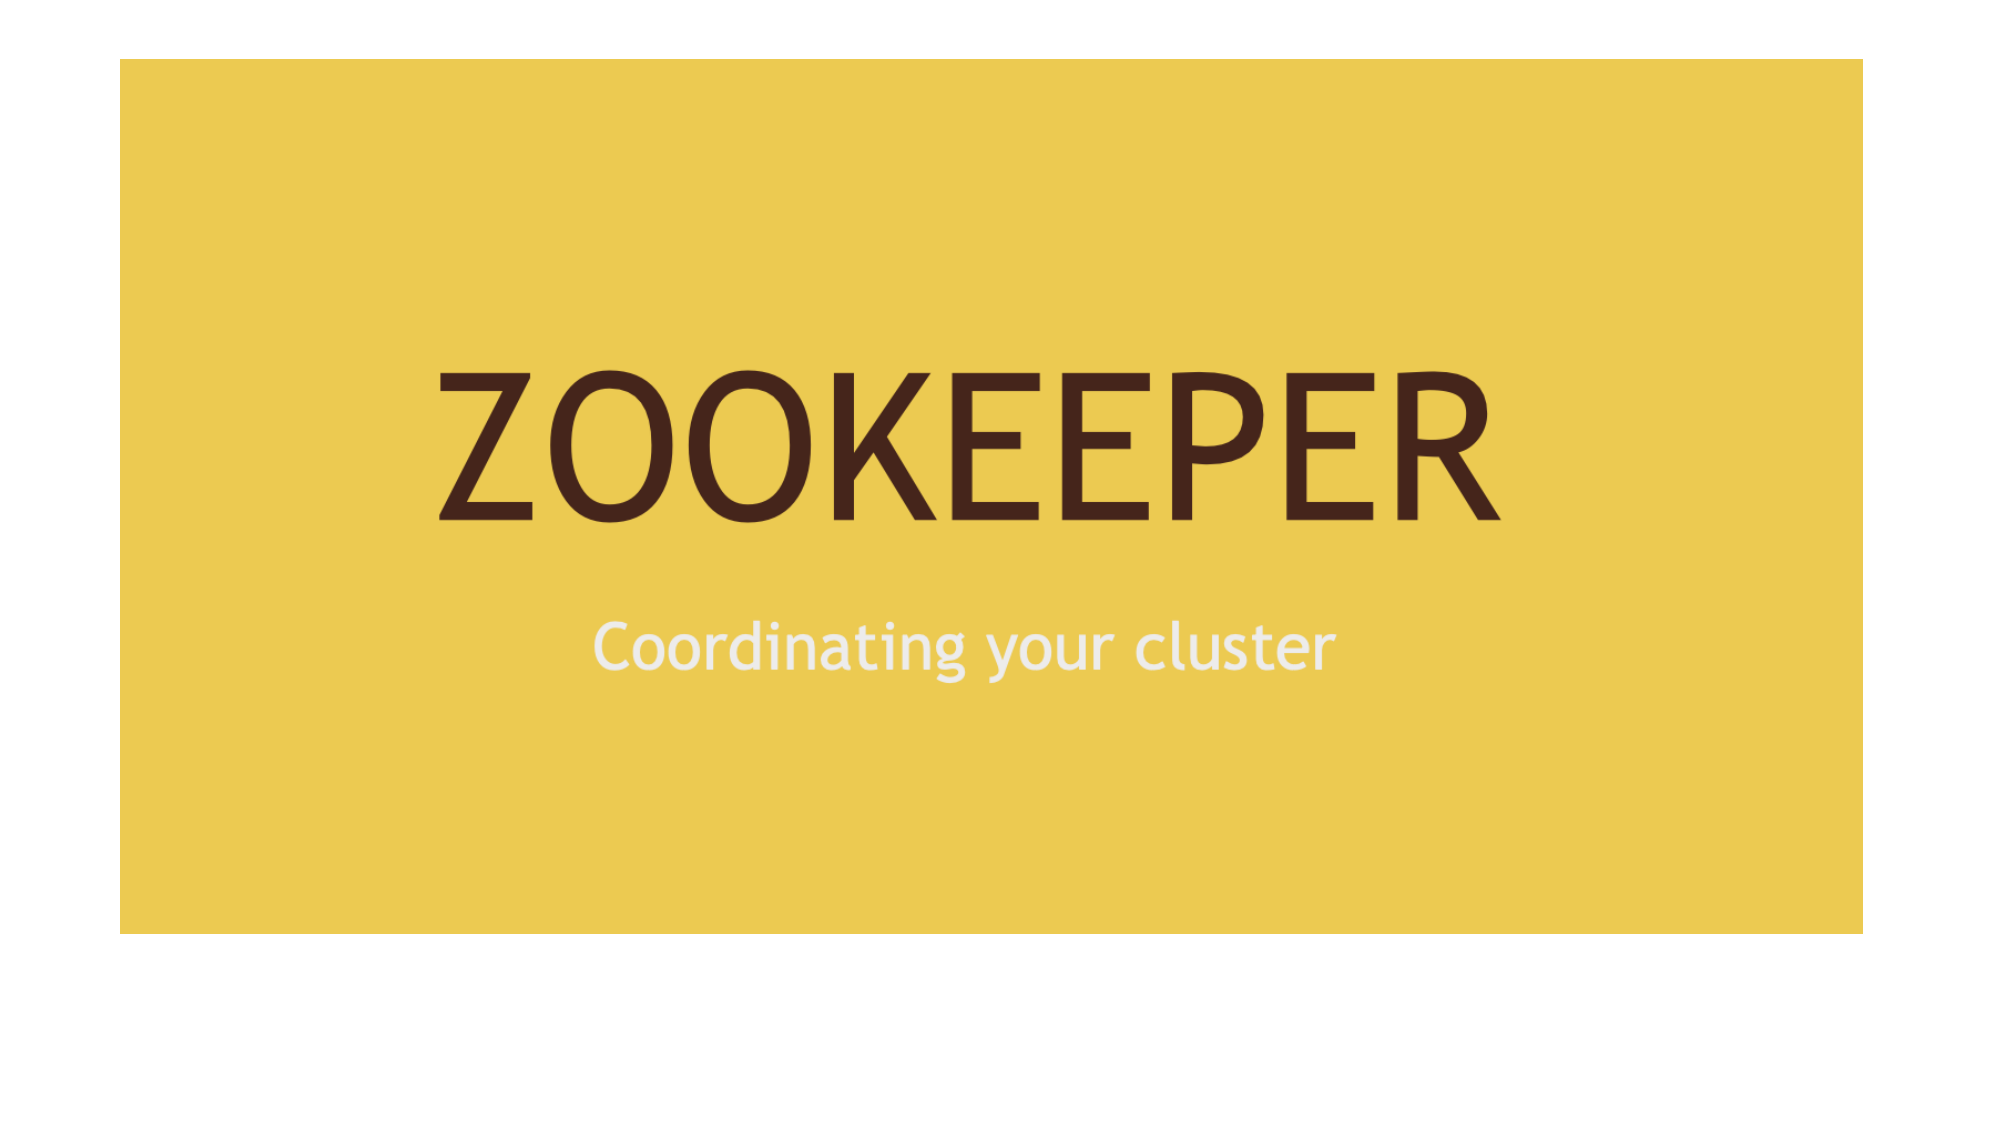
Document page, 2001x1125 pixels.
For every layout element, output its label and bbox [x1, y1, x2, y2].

list [119, 59, 1863, 934]
